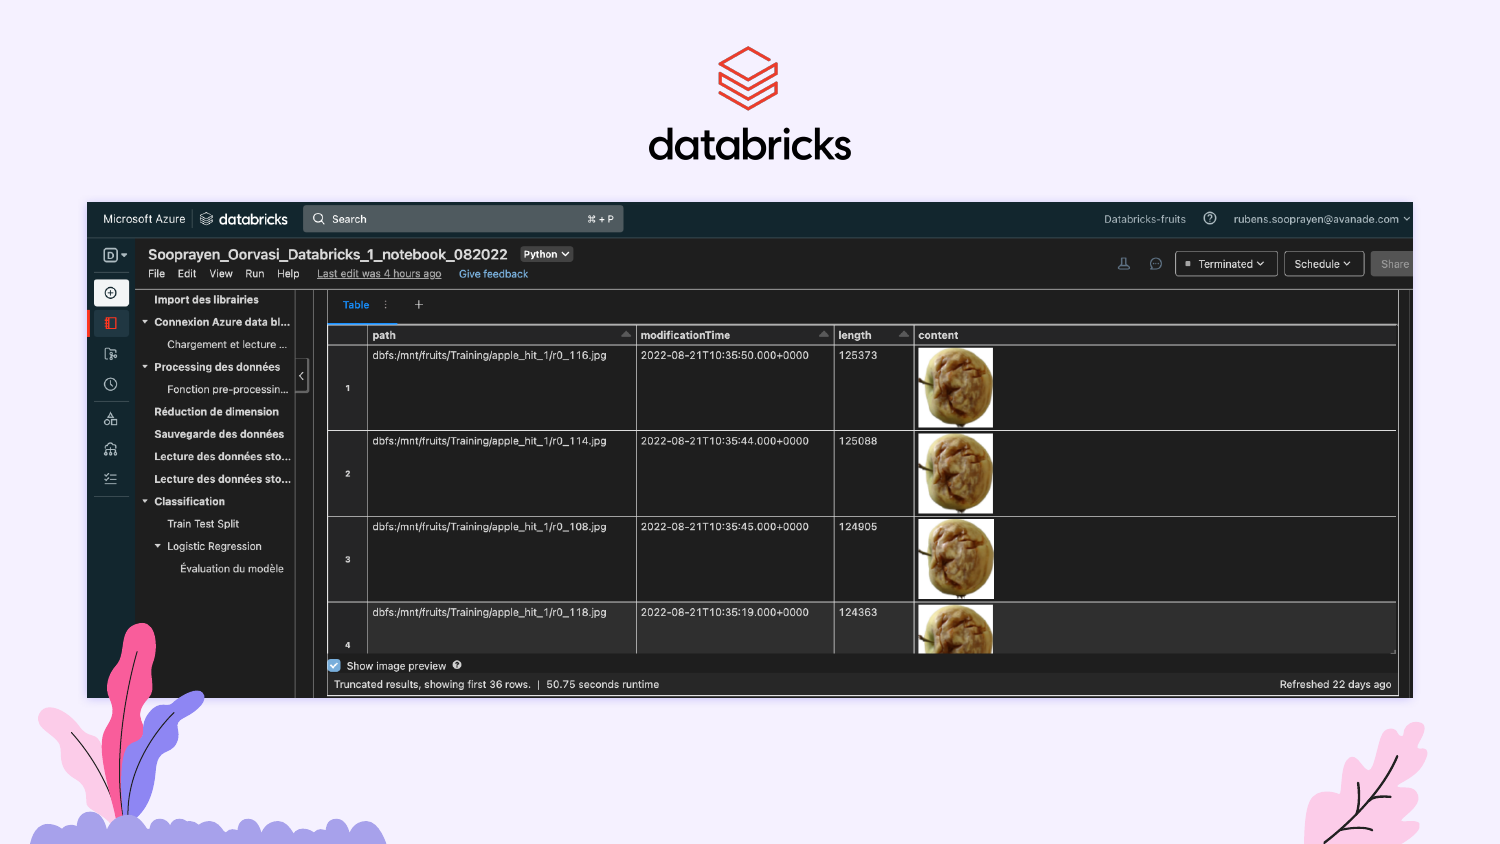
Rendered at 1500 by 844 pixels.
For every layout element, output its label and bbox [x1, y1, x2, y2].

text_box [29, 622, 231, 844]
picture [648, 46, 852, 160]
picture [87, 201, 1413, 698]
